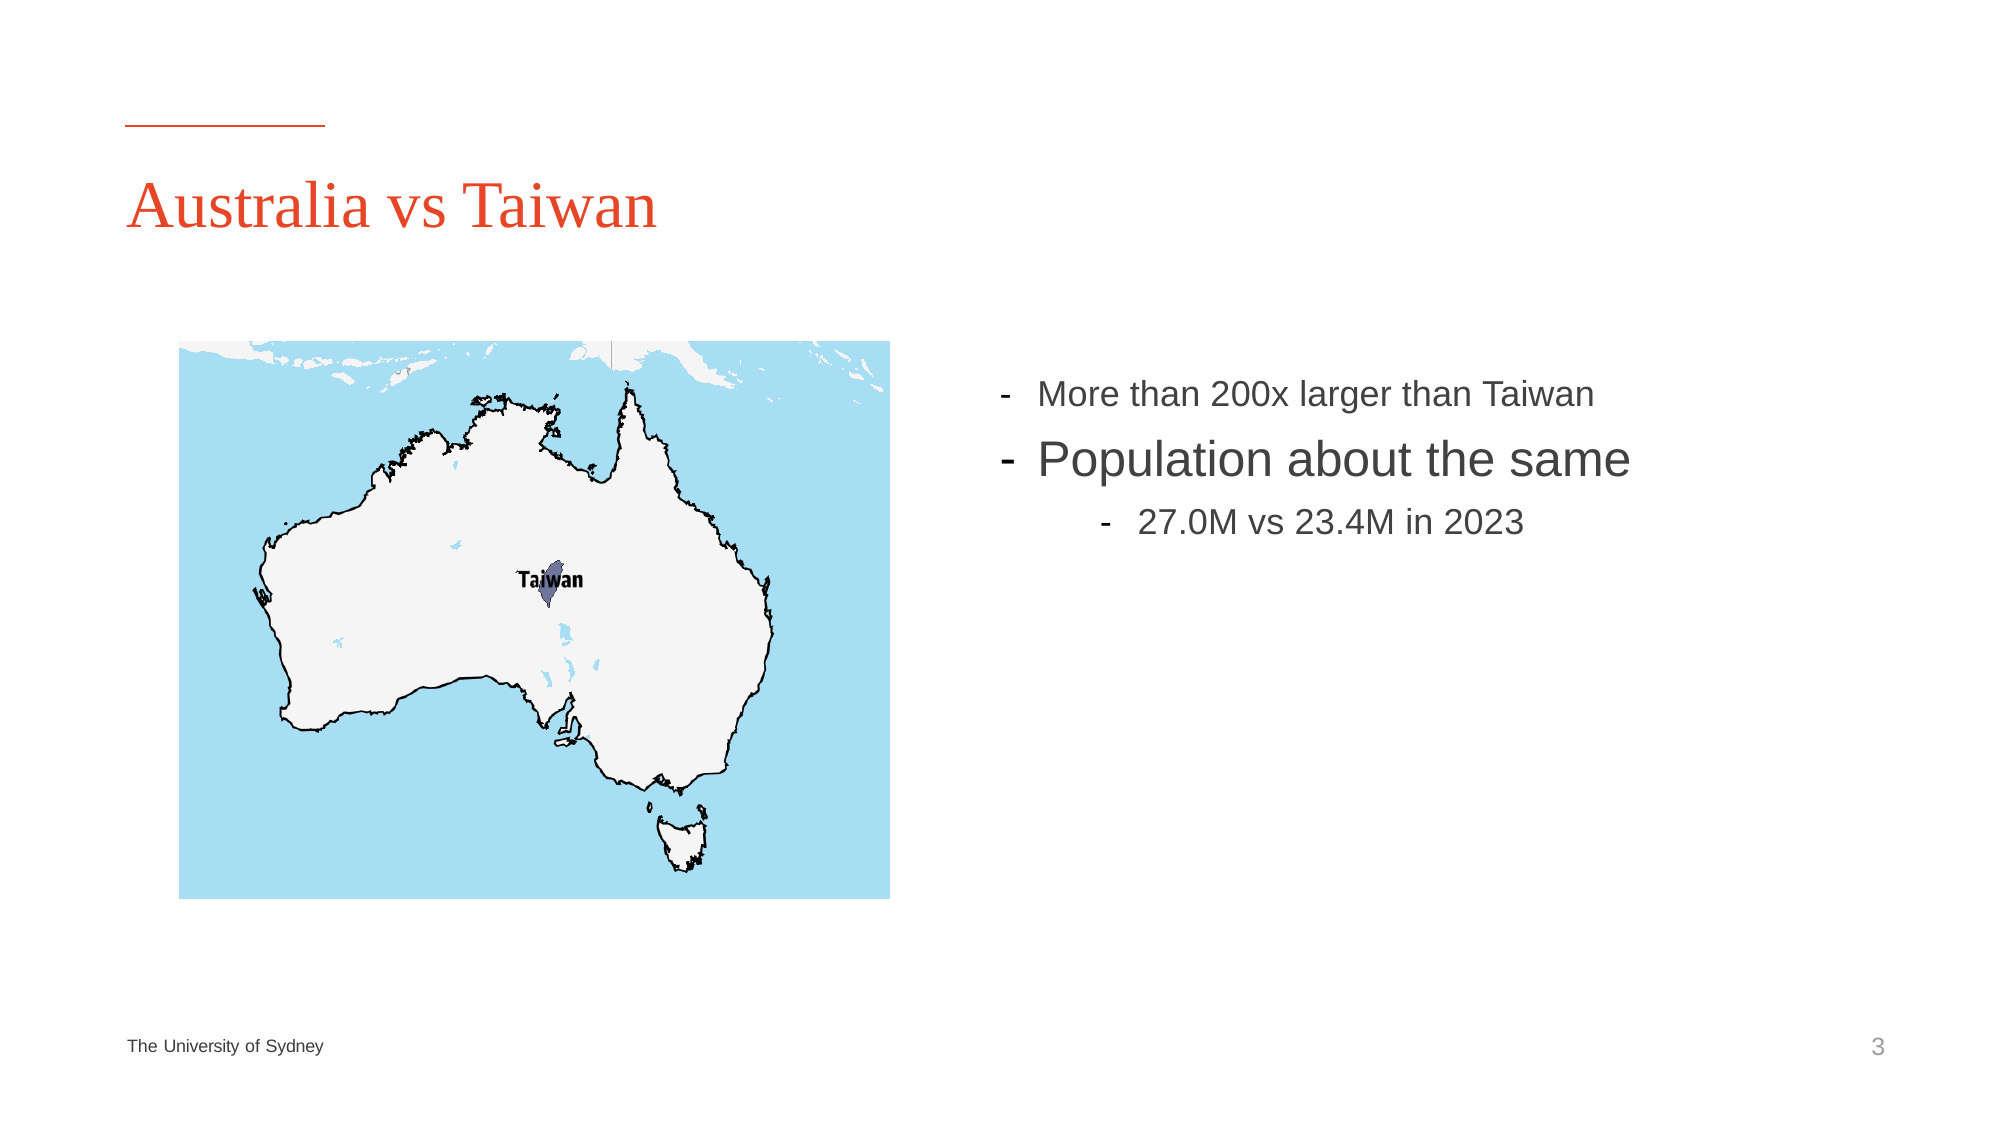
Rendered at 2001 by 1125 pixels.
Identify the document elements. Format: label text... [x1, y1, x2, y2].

title Australia vs Taiwan [126, 161, 1874, 242]
picture [178, 340, 890, 899]
list More than 200x larger than Taiwan Population about the same 27.0M vs 23.4M in 2023 [999, 370, 1904, 899]
slide_number 3 [1450, 1015, 1901, 1075]
